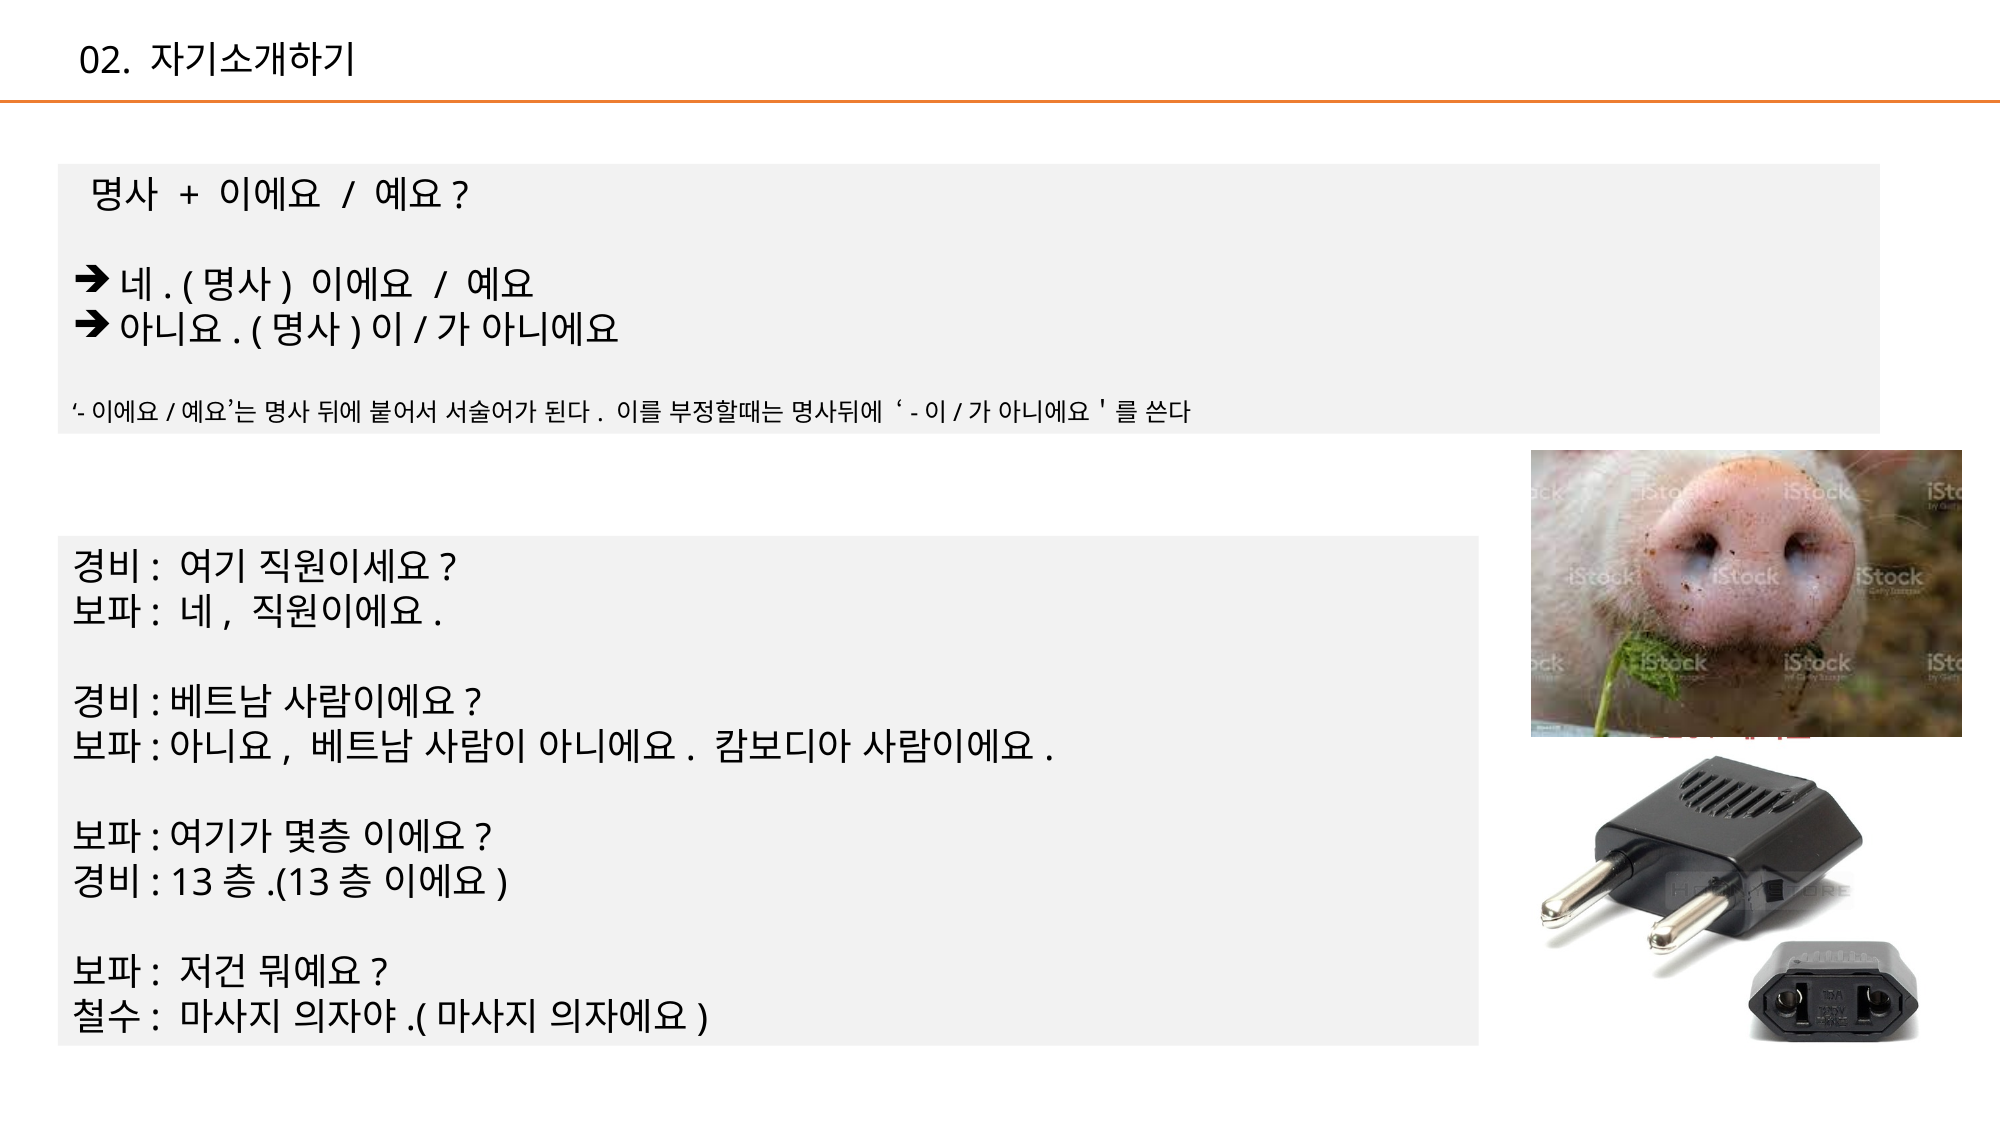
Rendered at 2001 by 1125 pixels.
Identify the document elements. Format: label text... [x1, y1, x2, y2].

picture [1531, 450, 1962, 1053]
text_box 명사 + 이에요 / 예요? 네. (명사) 이에요 / 예요 아니요. (명사)이/가 아니에요 ‘-이에요/예요’는 명사 뒤에 붙어서 서술어가 된다. 이를 부정할때는 명사뒤에 ‘-이/가 아니에요＇를 쓴다 [57, 163, 1880, 434]
text_box 경비: 여기 직원이세요? 보파: 네, 직원이에요. 경비:베트남 사람이에요? 보파:아니요, 베트남 사람이 아니에요. 캄보디아 사람이에요. 보파:여기가 몇층 이에요? 경비: 13층.(13층 이에요) 보파: 저건 뭐예요? 철수: 마사지 의자야.(마사지 의자에요) [57, 535, 1479, 1046]
text_box 02. 자기소개하기 [63, 28, 373, 89]
